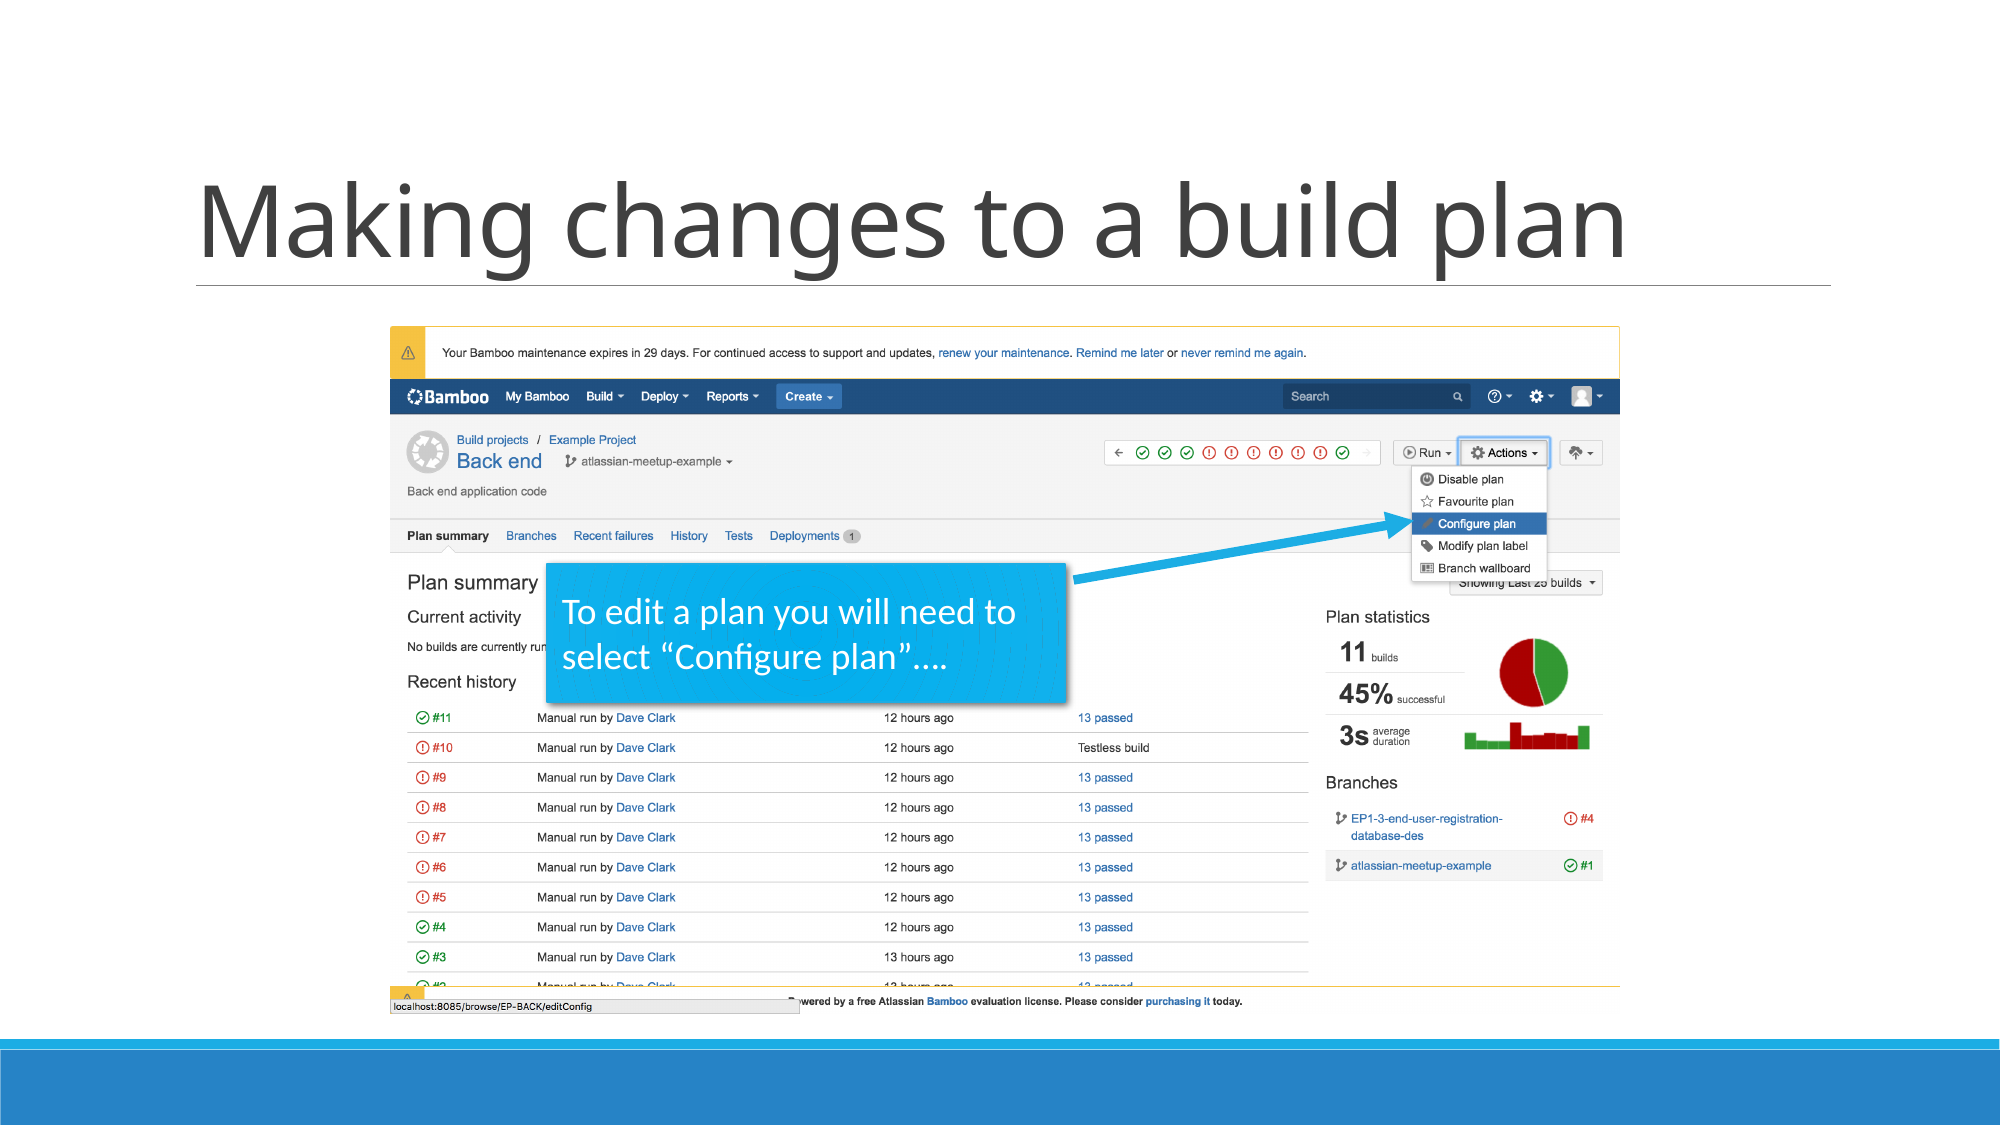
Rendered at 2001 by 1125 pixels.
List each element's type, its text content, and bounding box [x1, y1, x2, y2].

title Making changes to a build plan [180, 47, 1830, 285]
list [180, 302, 1830, 963]
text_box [1072, 520, 1415, 581]
picture [389, 325, 1621, 1015]
